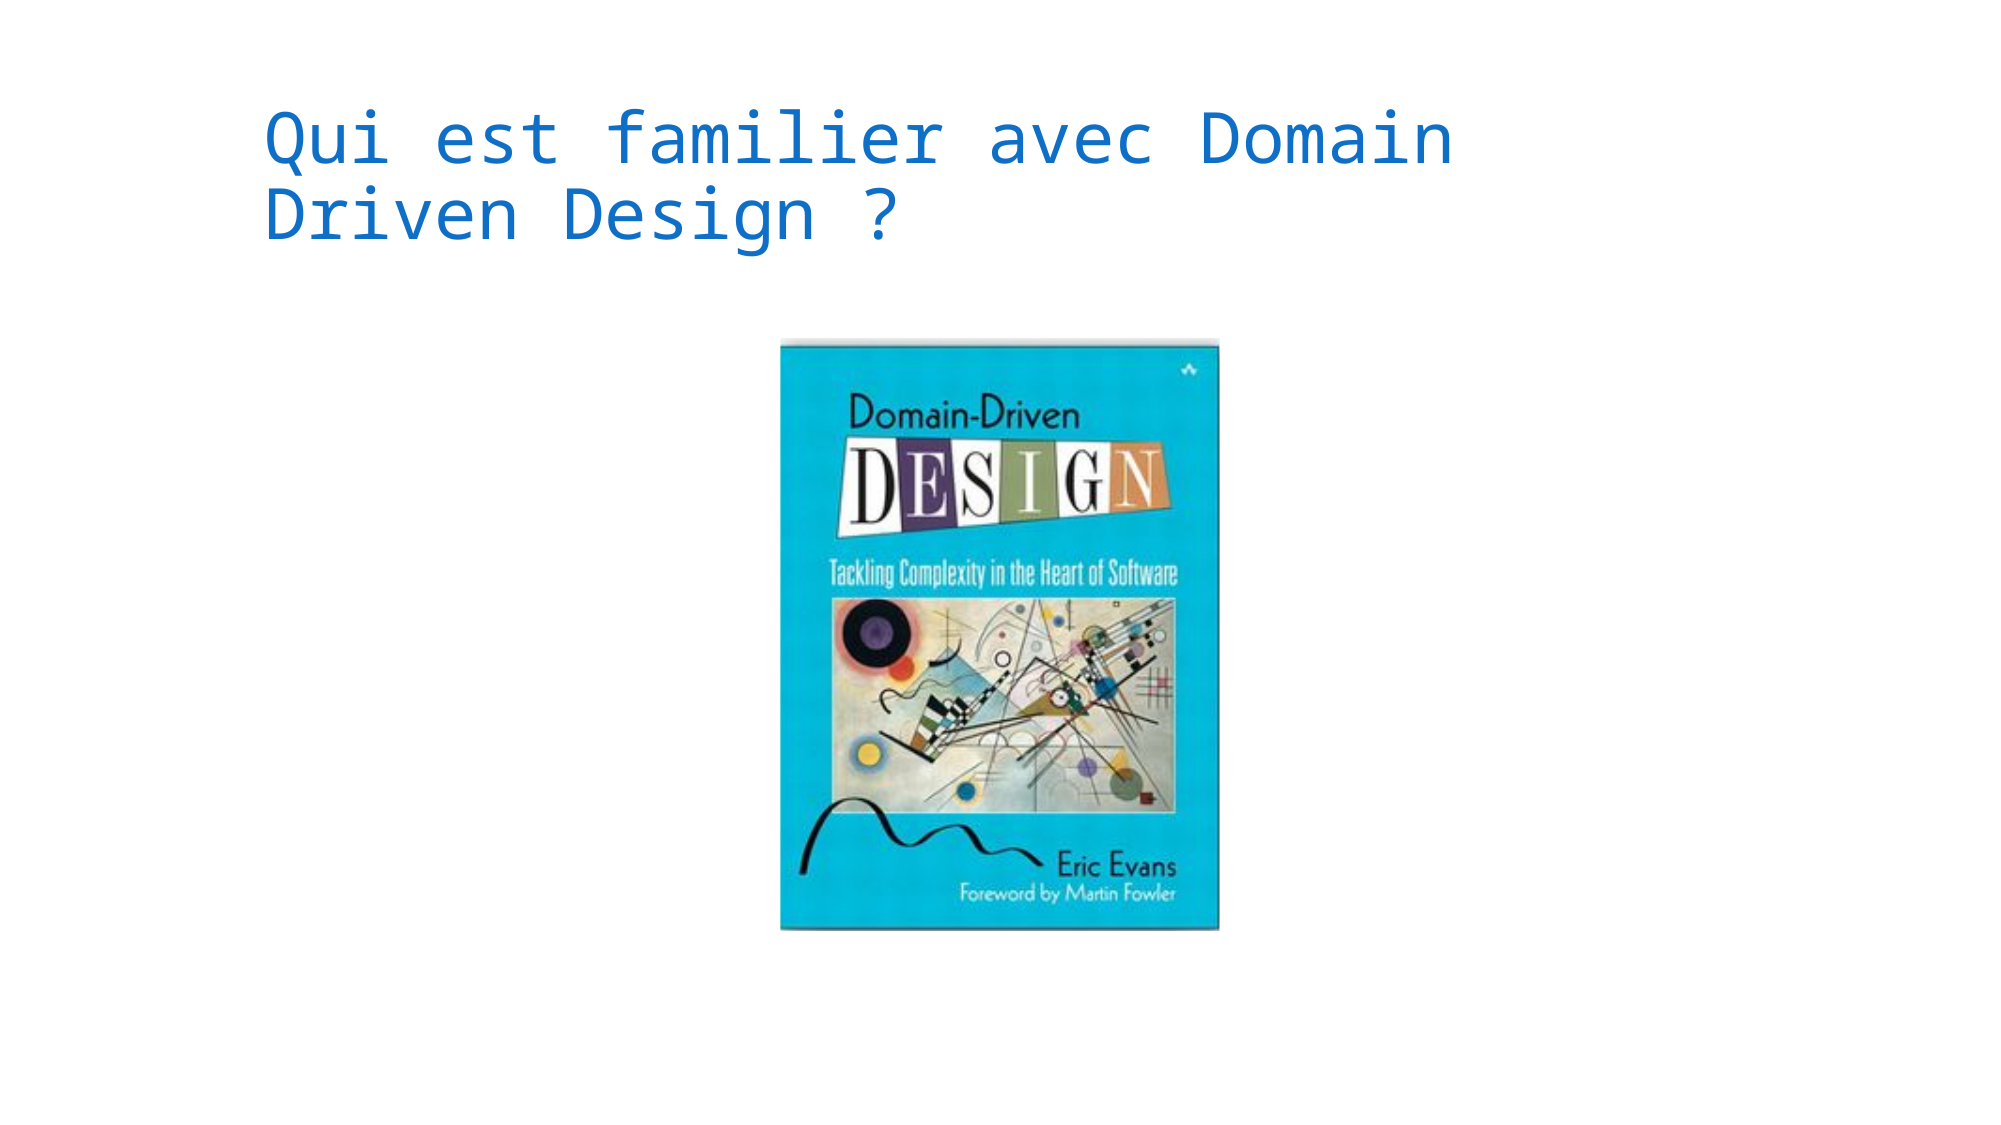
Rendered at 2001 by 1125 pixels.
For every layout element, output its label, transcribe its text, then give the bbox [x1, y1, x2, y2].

title Qui est familier avec Domain Driven Design ? [249, 75, 1750, 263]
picture [780, 338, 1220, 931]
